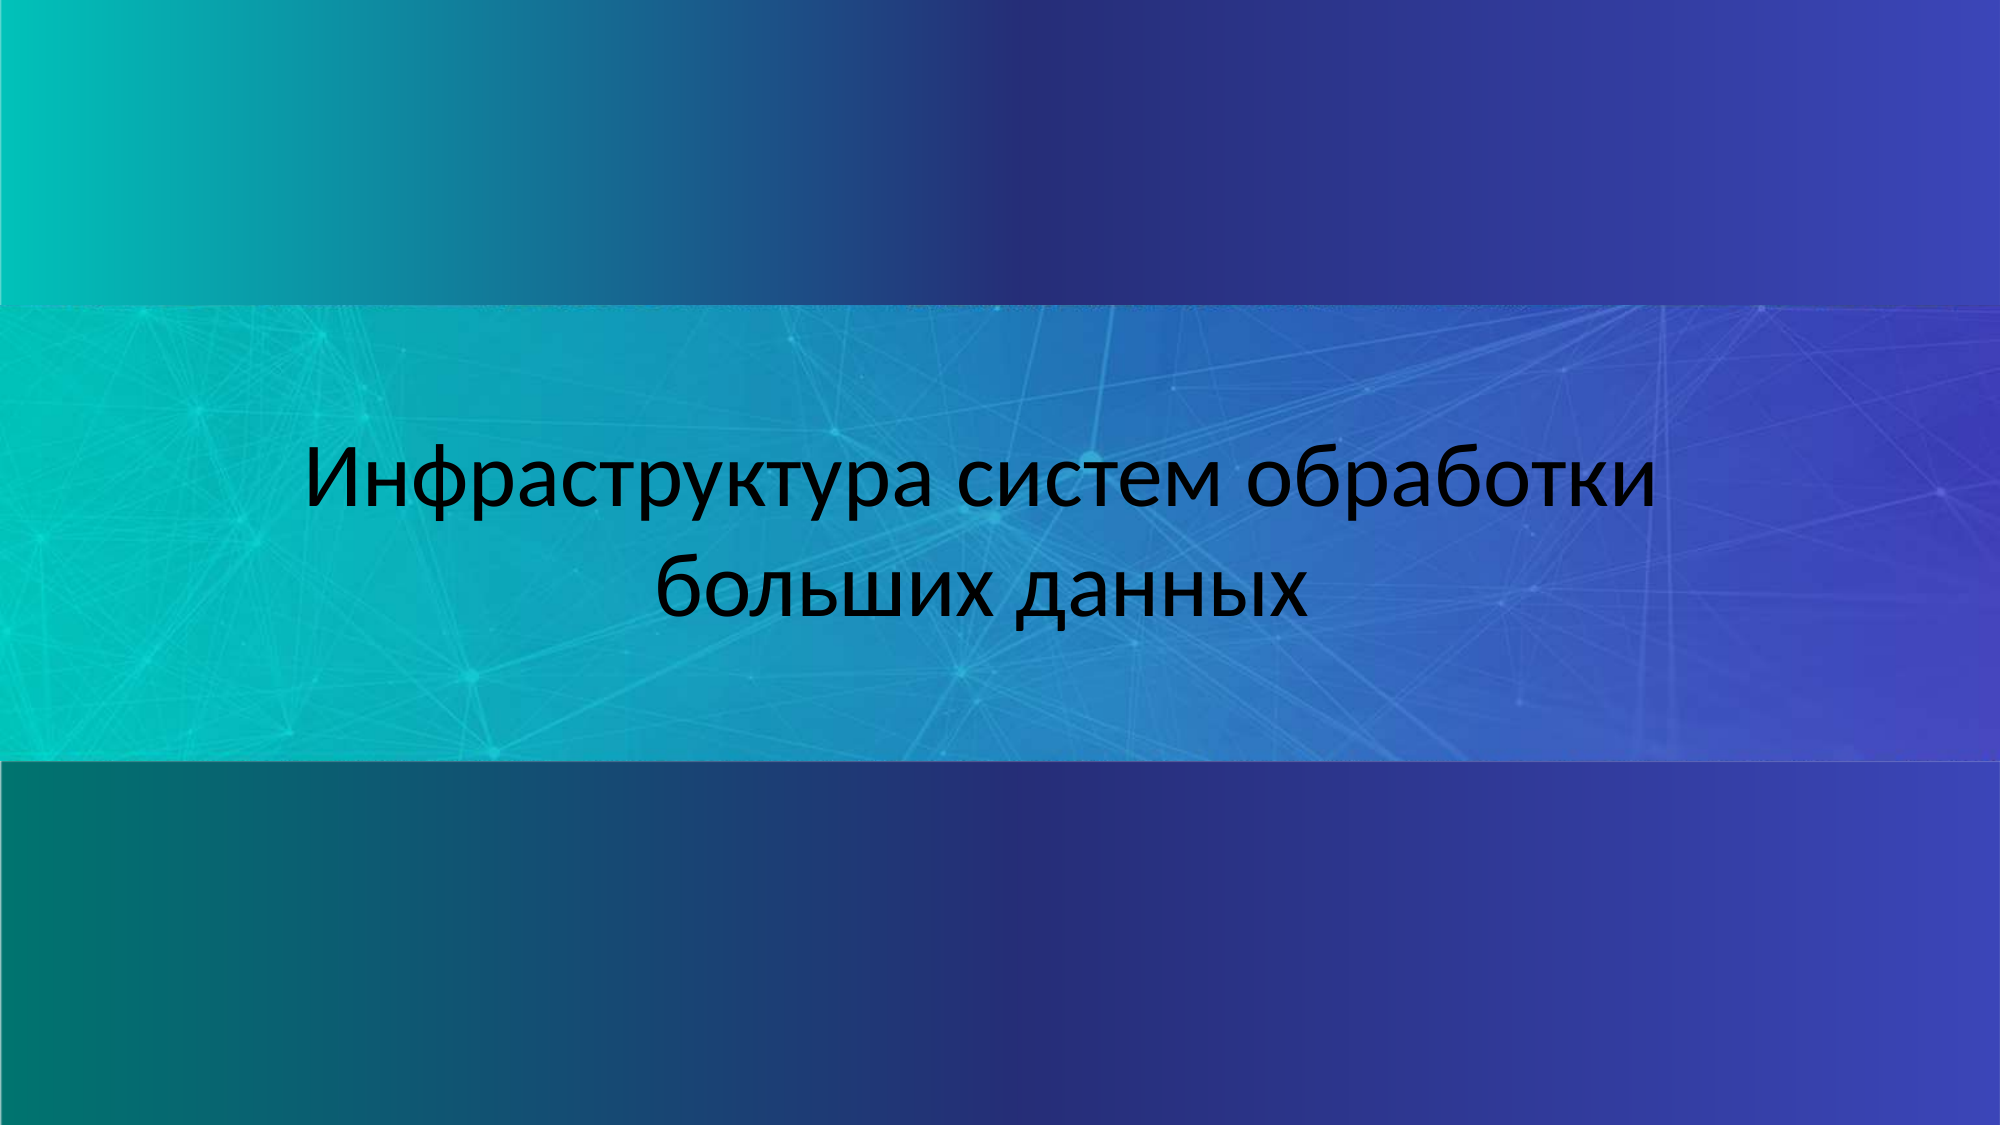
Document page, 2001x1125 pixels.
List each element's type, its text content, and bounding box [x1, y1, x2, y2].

picture [0, 0, 2000, 1125]
text_box Инфраструктура систем обработки больших данных [299, 412, 1663, 635]
